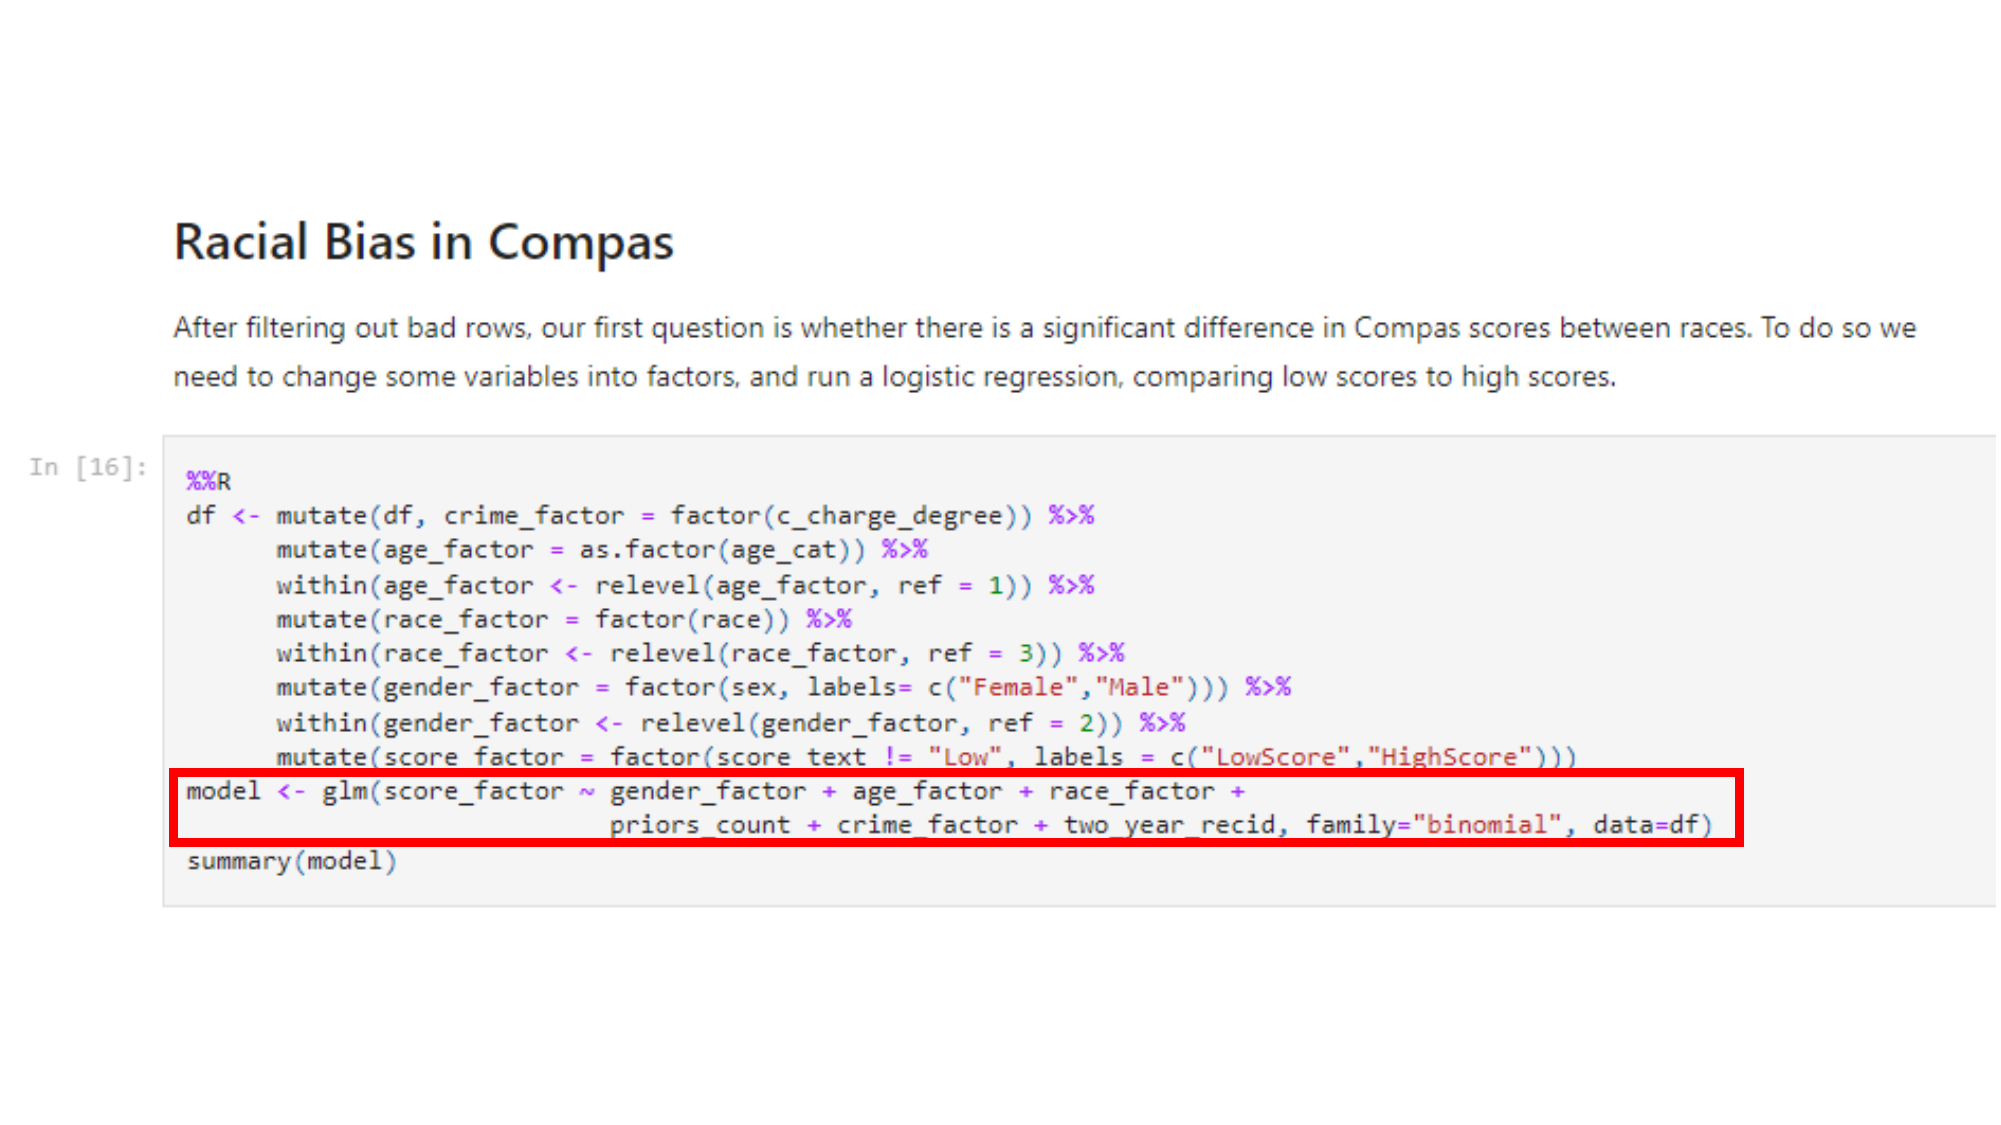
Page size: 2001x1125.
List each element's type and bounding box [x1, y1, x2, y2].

picture [0, 213, 1996, 912]
